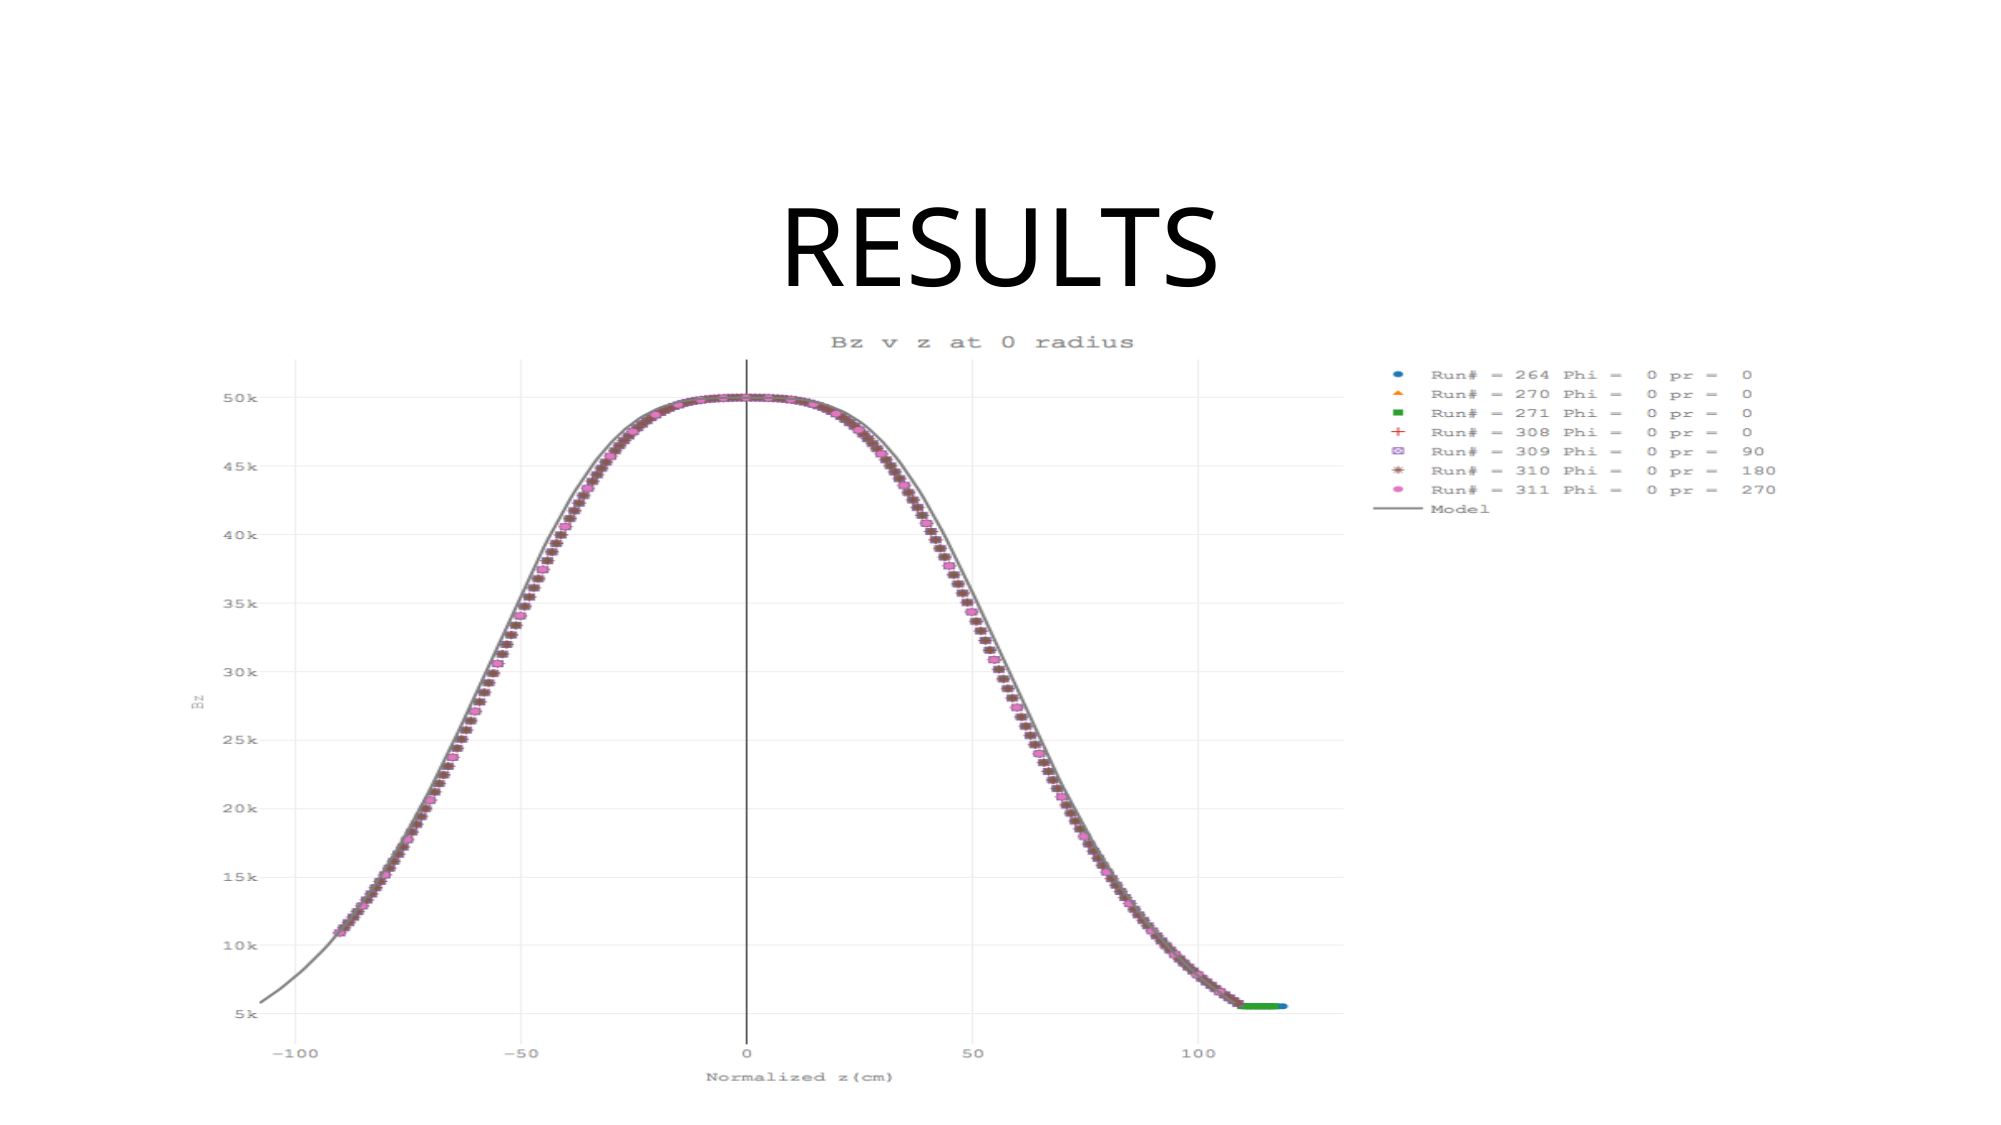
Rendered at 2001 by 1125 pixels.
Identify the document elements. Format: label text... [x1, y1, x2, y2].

title RESULTS [249, 184, 1750, 294]
picture [94, 294, 1873, 1125]
